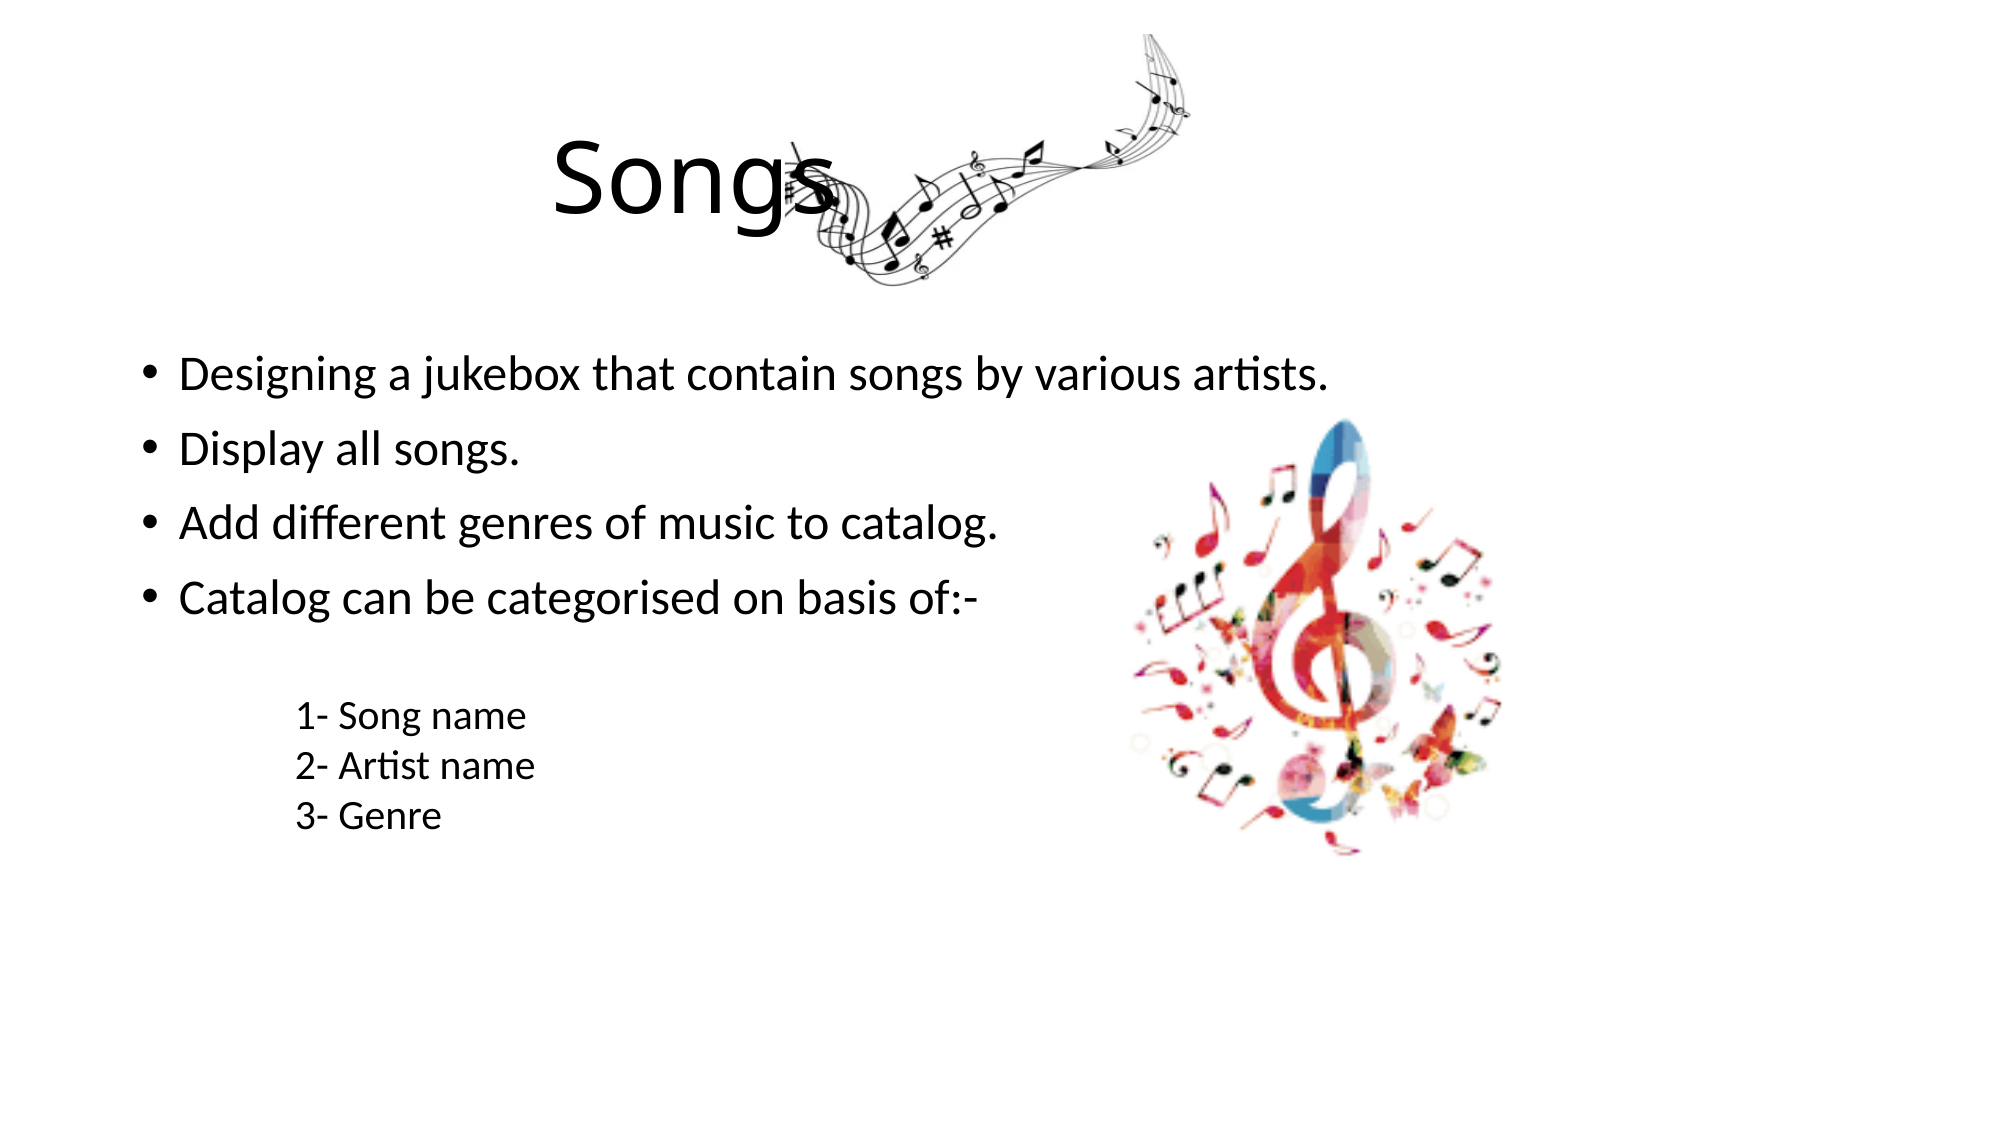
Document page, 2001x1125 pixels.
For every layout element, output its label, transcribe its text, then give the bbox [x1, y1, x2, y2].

text_box 1- Song name 2- Artist name 3- Genre [280, 680, 667, 846]
title Songs [536, 103, 784, 260]
picture [784, 34, 1238, 315]
picture [965, 359, 1702, 917]
list Designing a jukebox that contain songs by various artists. Display all songs. Add different genres of music to catalog. Catalog can be categorised on basis of:- [126, 339, 1852, 937]
